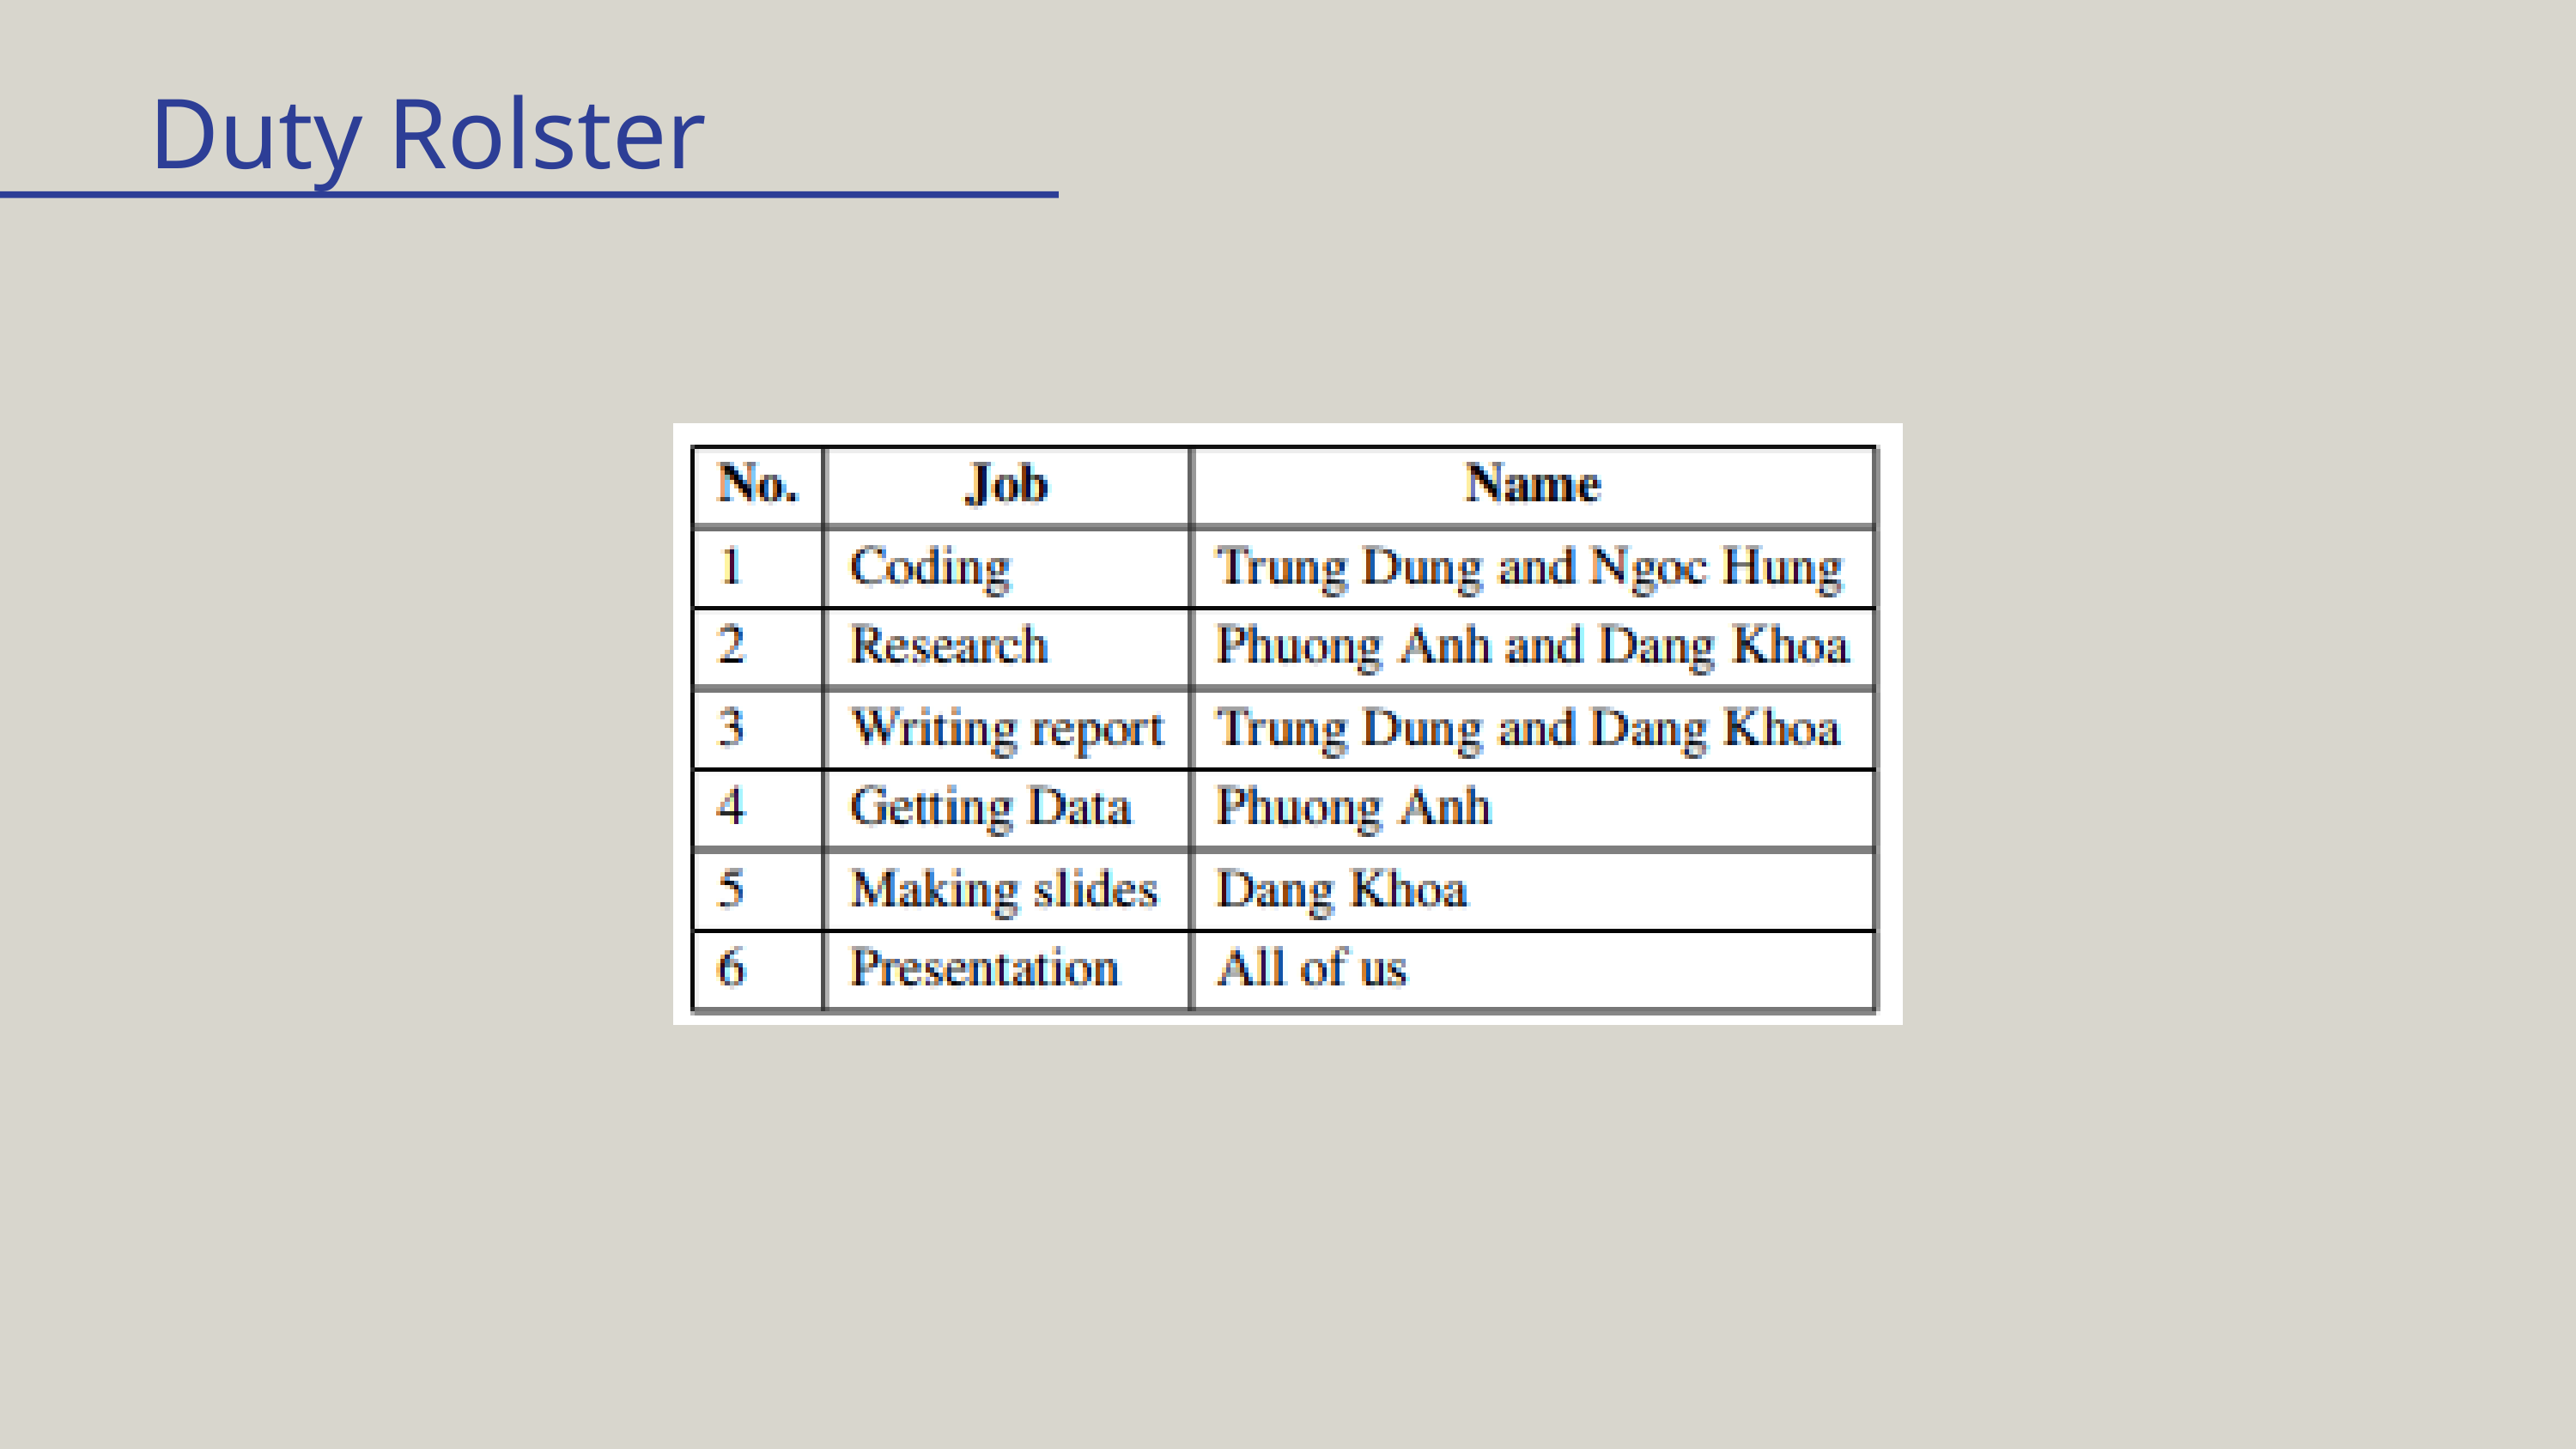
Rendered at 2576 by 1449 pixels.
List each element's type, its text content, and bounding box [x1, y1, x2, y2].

text_box Duty Rolster [149, 94, 1207, 189]
picture [673, 423, 1903, 1025]
